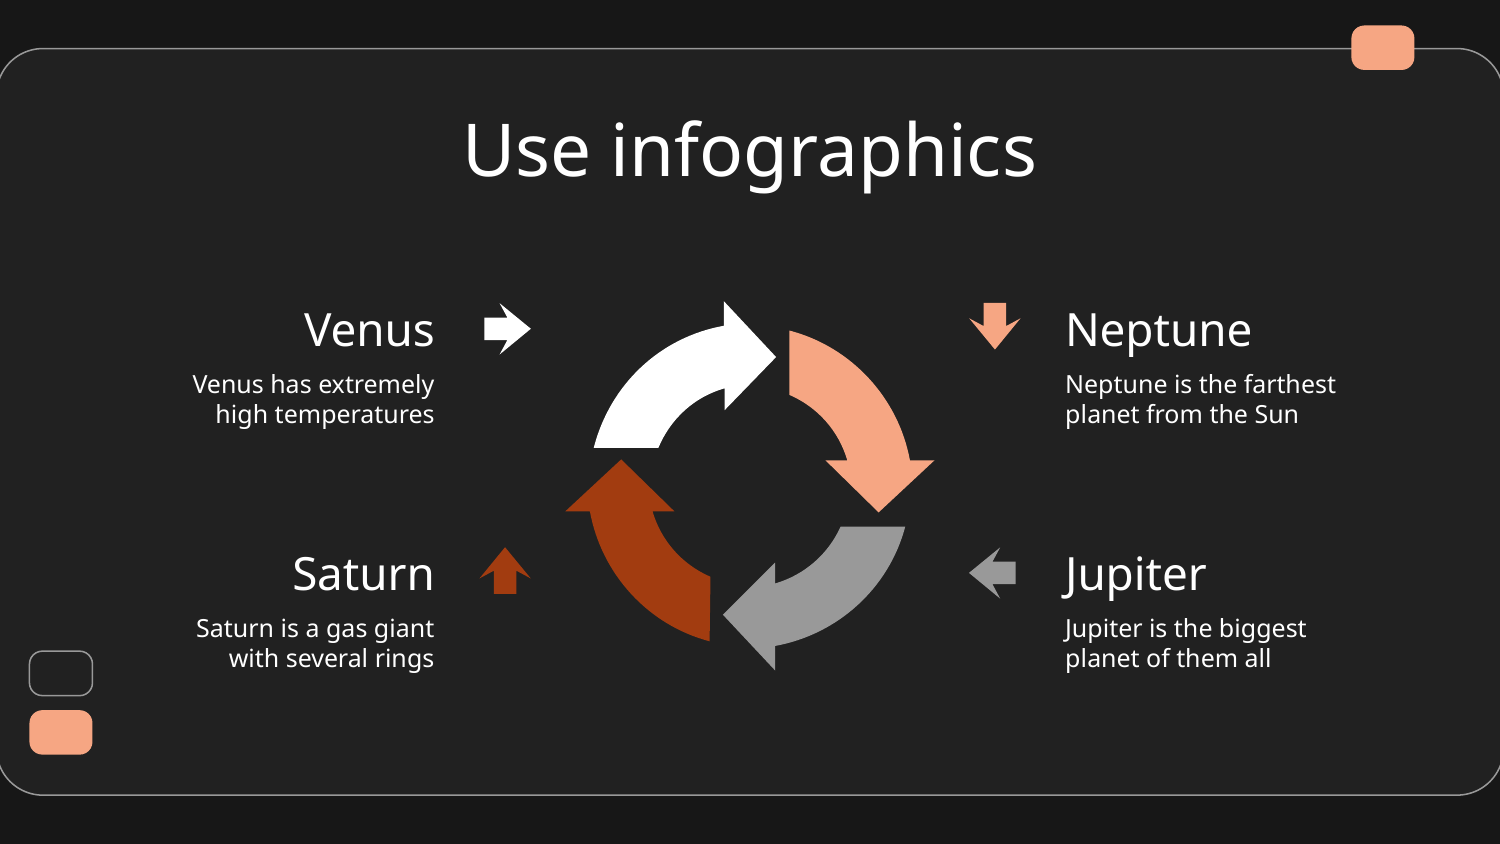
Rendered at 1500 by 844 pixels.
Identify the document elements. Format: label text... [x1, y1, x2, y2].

subtitle Saturn [125, 531, 450, 615]
text_box [484, 303, 531, 355]
text_box [479, 547, 531, 594]
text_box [564, 300, 935, 671]
text_box [968, 547, 1016, 599]
subtitle Neptune is the farthest planet from the Sun [1050, 371, 1375, 448]
title Use infographics [116, 88, 1383, 183]
subtitle Venus has extremely high temperatures [125, 371, 450, 448]
subtitle Saturn is a gas giant with several rings [125, 615, 450, 692]
subtitle Jupiter [1050, 531, 1375, 615]
text_box [969, 302, 1021, 350]
subtitle Venus [125, 287, 450, 371]
subtitle Jupiter is the biggest planet of them all [1050, 615, 1375, 692]
subtitle Neptune [1050, 287, 1375, 371]
